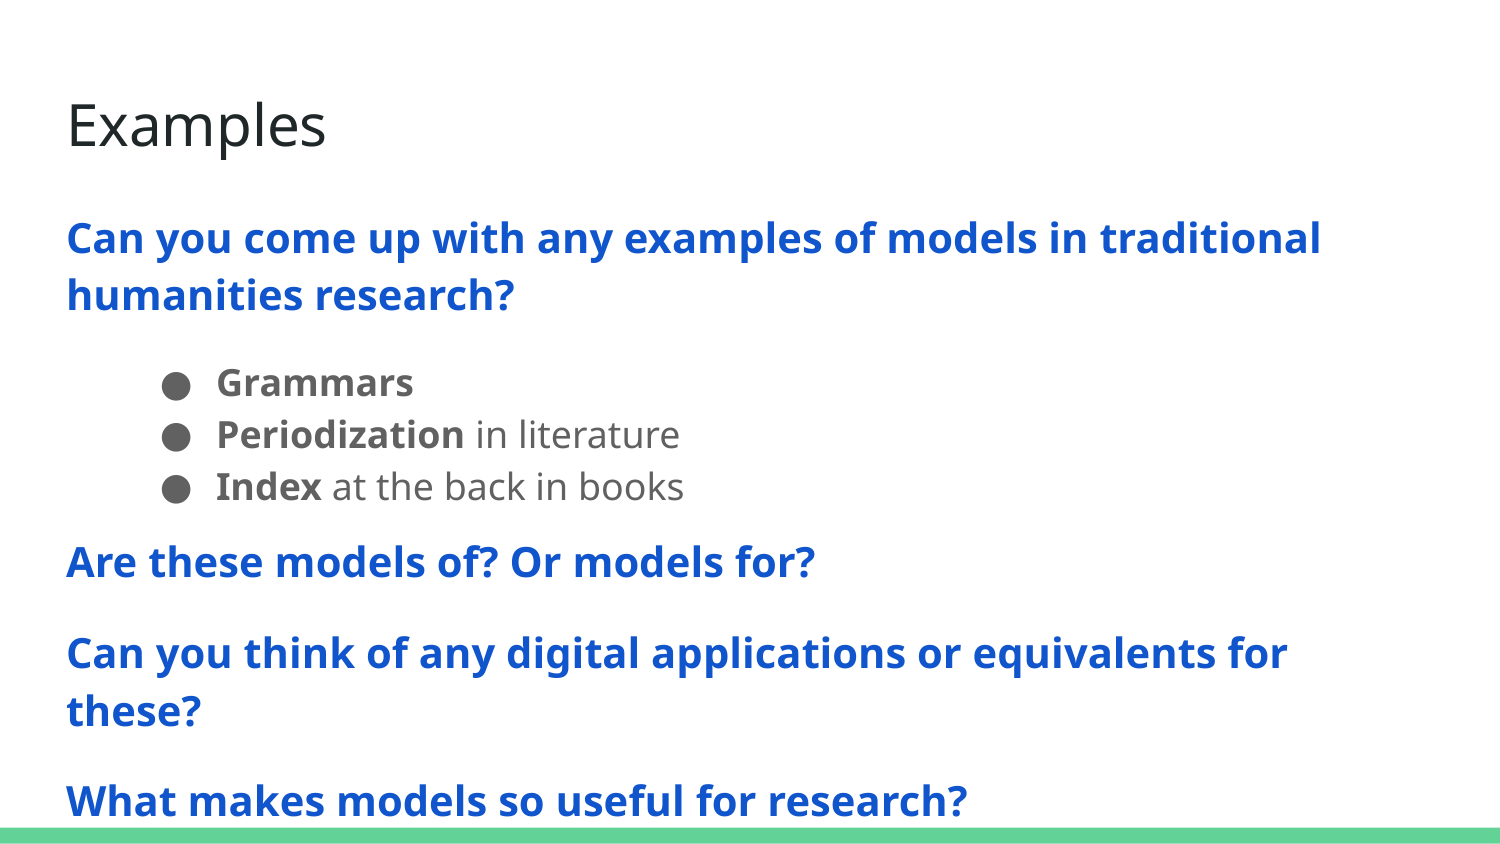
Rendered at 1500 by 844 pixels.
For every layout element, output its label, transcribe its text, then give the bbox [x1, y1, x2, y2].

list Can you come up with any examples of models in traditional humanities research? Grammars Periodization in literature Index at the back in books Are these models of? Or models for? Can you think of any digital applications or equivalents for these? What makes models so useful for research? [51, 189, 1449, 750]
title Examples [51, 72, 1449, 167]
